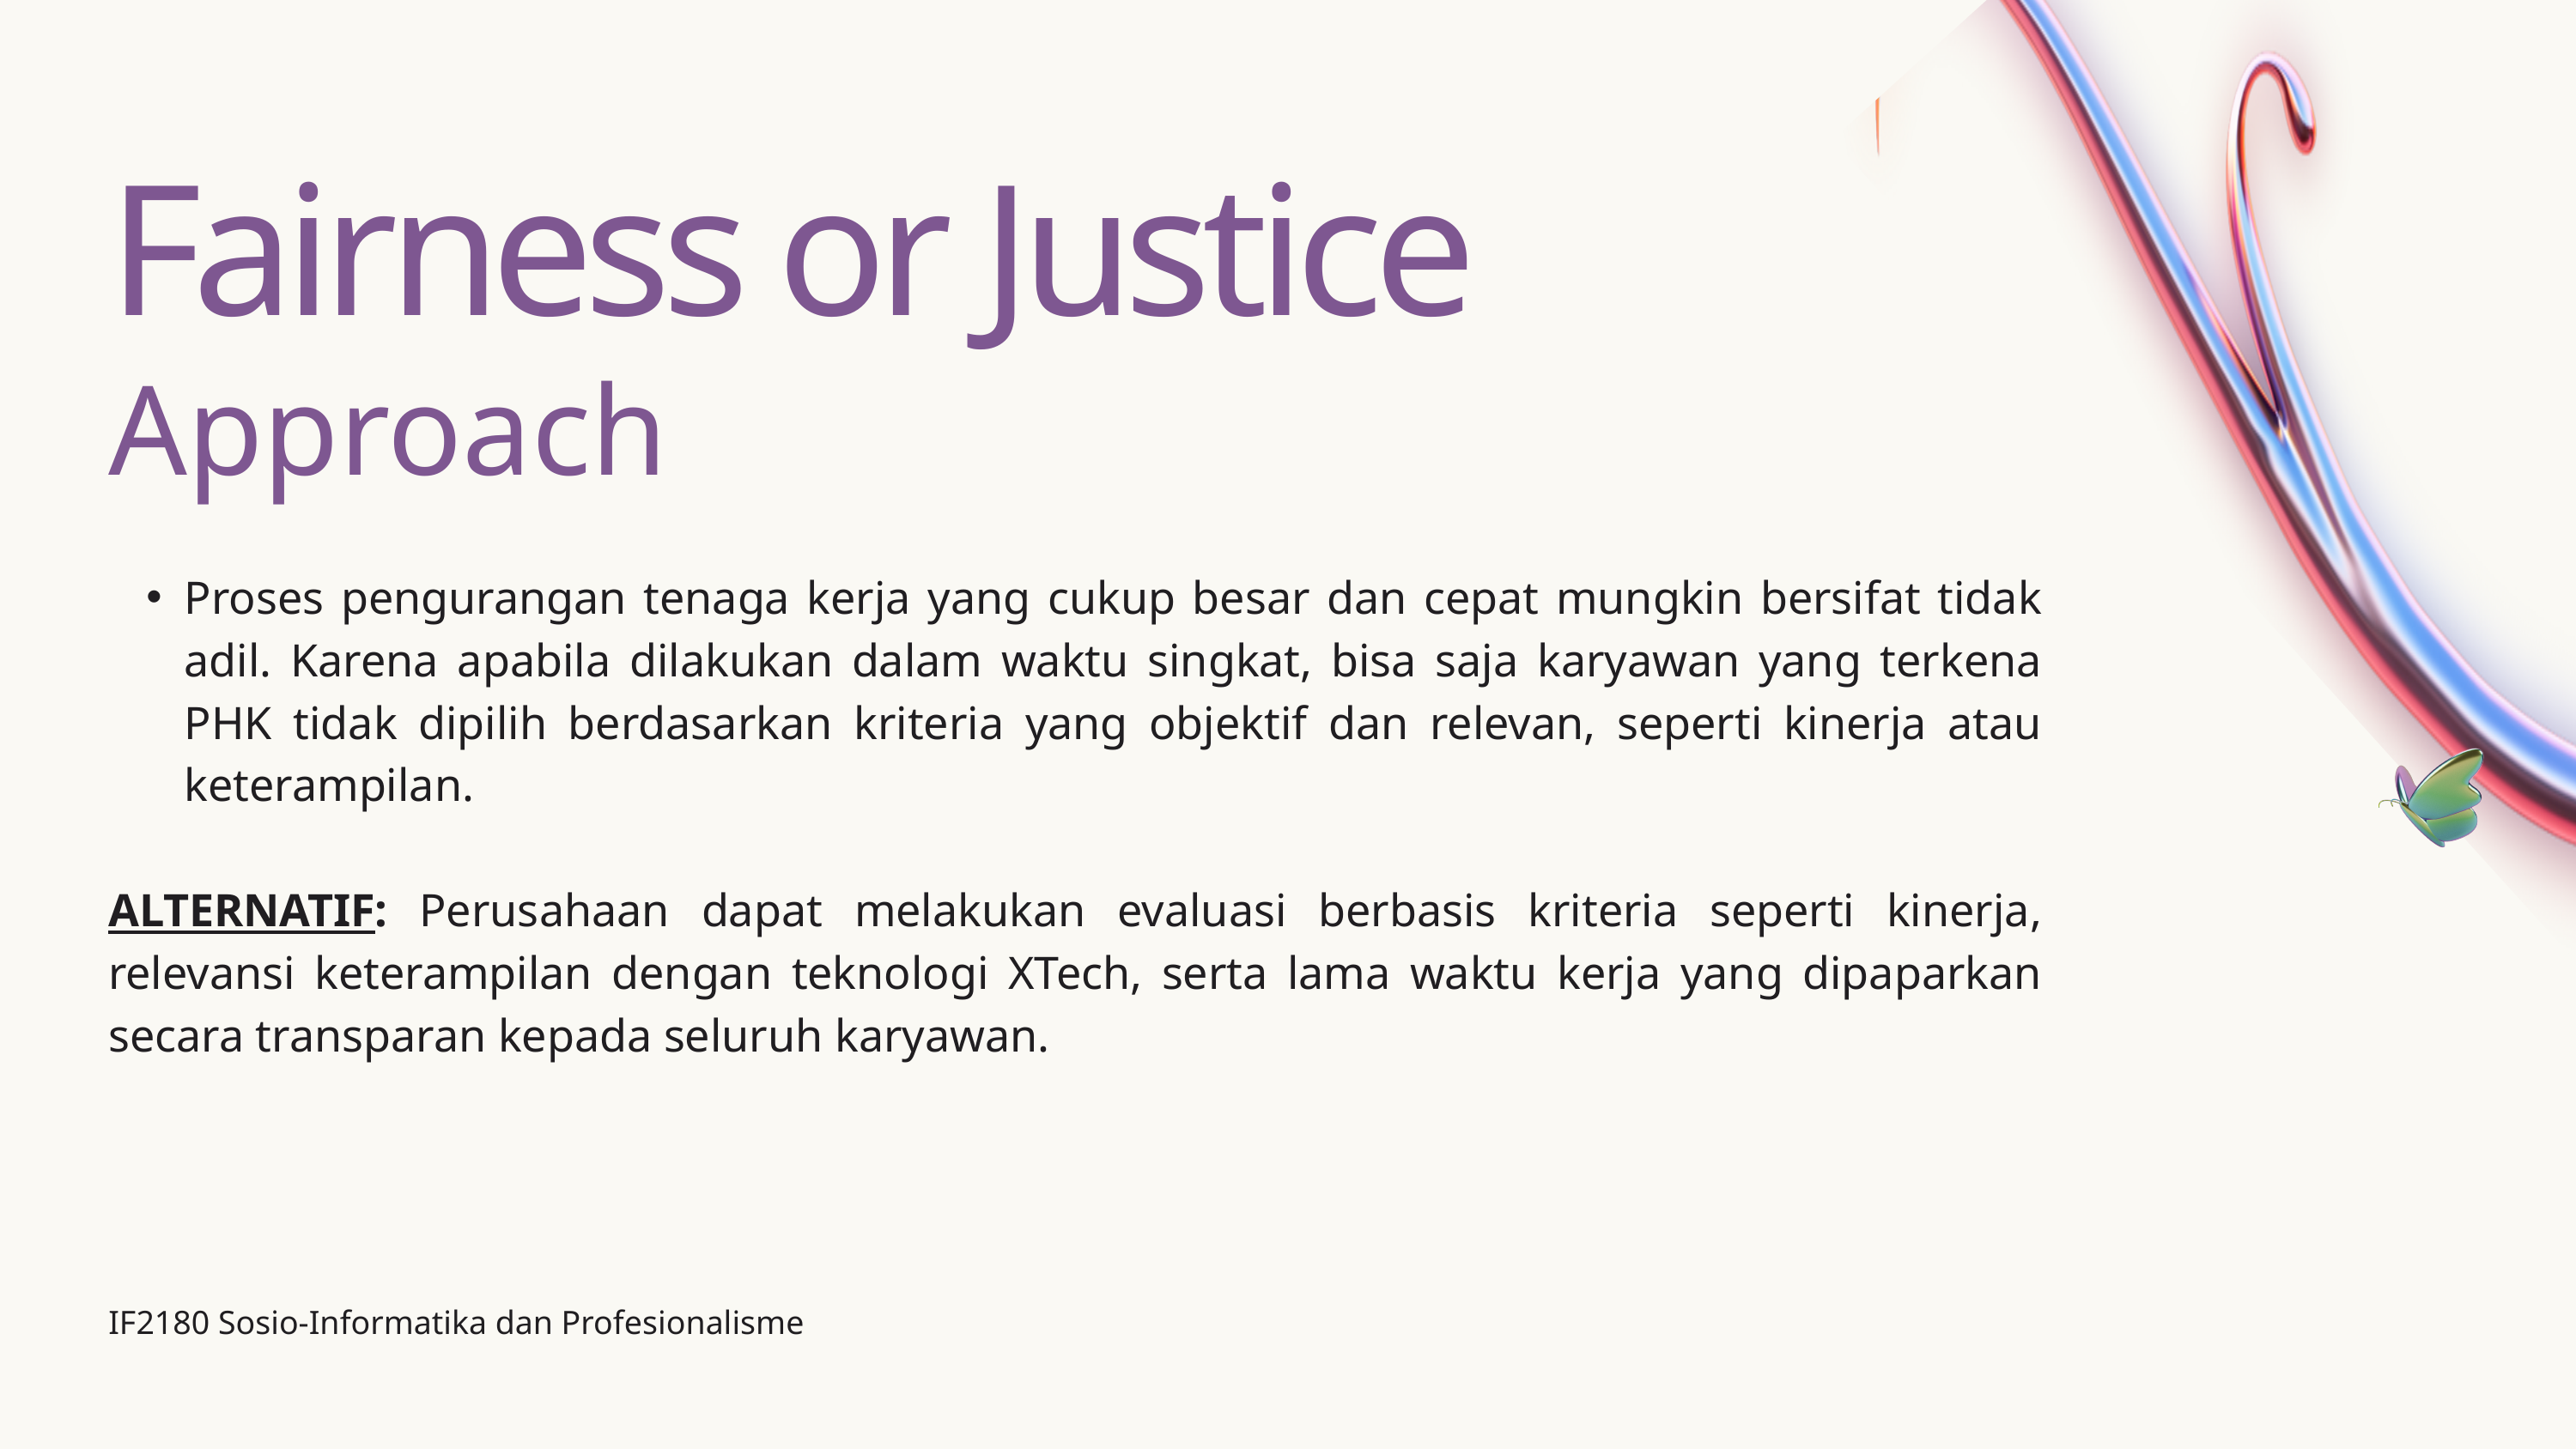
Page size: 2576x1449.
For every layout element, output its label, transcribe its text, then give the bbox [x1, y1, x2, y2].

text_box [1832, 0, 2576, 993]
text_box Proses pengurangan tenaga kerja yang cukup besar dan cepat mungkin bersifat tidak adil. Karena apabila dilakukan dalam waktu singkat, bisa saja karyawan yang terkena PHK tidak dipilih berdasarkan kriteria yang objektif dan relevan, seperti kinerja atau keterampilan. ALTERNATIF: Perusahaan dapat melakukan evaluasi berbasis kriteria seperti kinerja, relevansi keterampilan dengan teknologi XTech, serta lama waktu kerja yang dipaparkan secara transparan kepada seluruh karyawan. [108, 560, 2044, 1061]
text_box Approach [108, 386, 1108, 500]
text_box IF2180 Sosio-Informatika dan Profesionalisme [108, 1295, 1133, 1341]
text_box Fairness or Justice [108, 170, 1827, 352]
